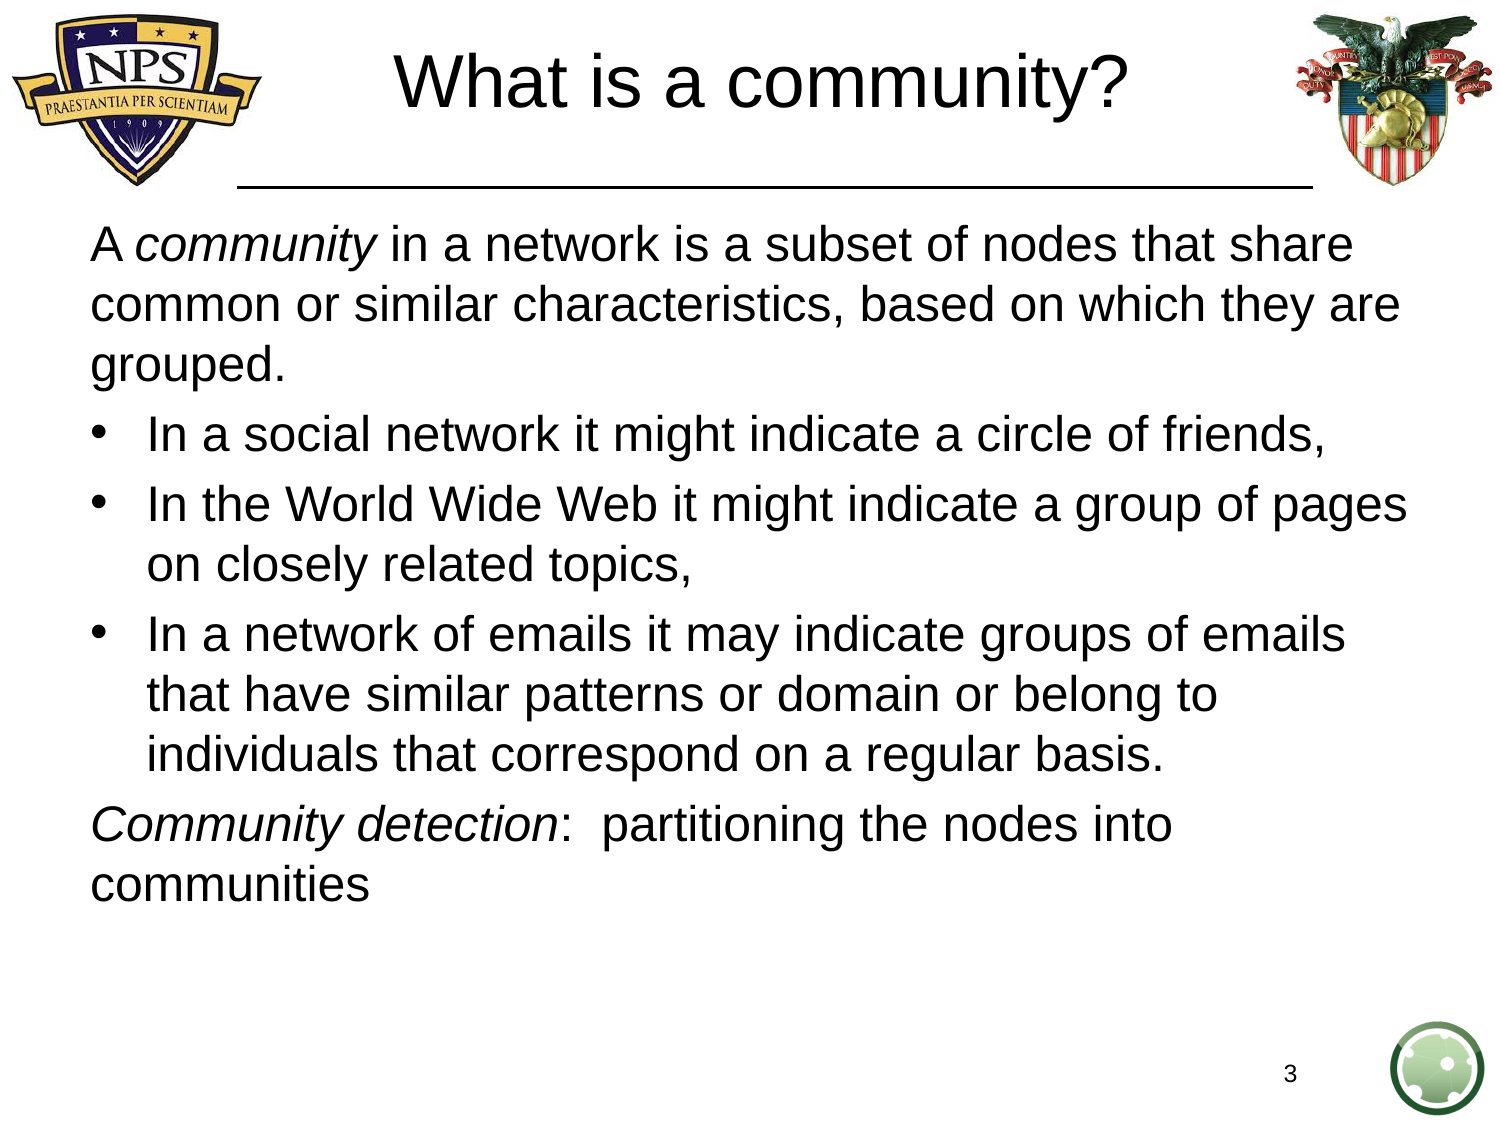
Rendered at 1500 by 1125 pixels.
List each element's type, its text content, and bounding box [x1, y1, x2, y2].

slide_number 3 [1074, 1042, 1313, 1103]
picture [1294, 12, 1493, 187]
title What is a community? [137, 24, 1388, 168]
picture [11, 12, 263, 187]
list A community in a network is a subset of nodes that share common or similar characteristics, based on which they are grouped. In a social network it might indicate a circle of friends, In the World Wide Web it might indicate a group of pages on closely related topics, In a network of emails it may indicate groups of emails that have similar patterns or domain or belong to individuals that correspond on a regular basis. Community detection: partitioning the nodes into communities [75, 204, 1425, 1125]
picture [1425, 1017, 1489, 1118]
